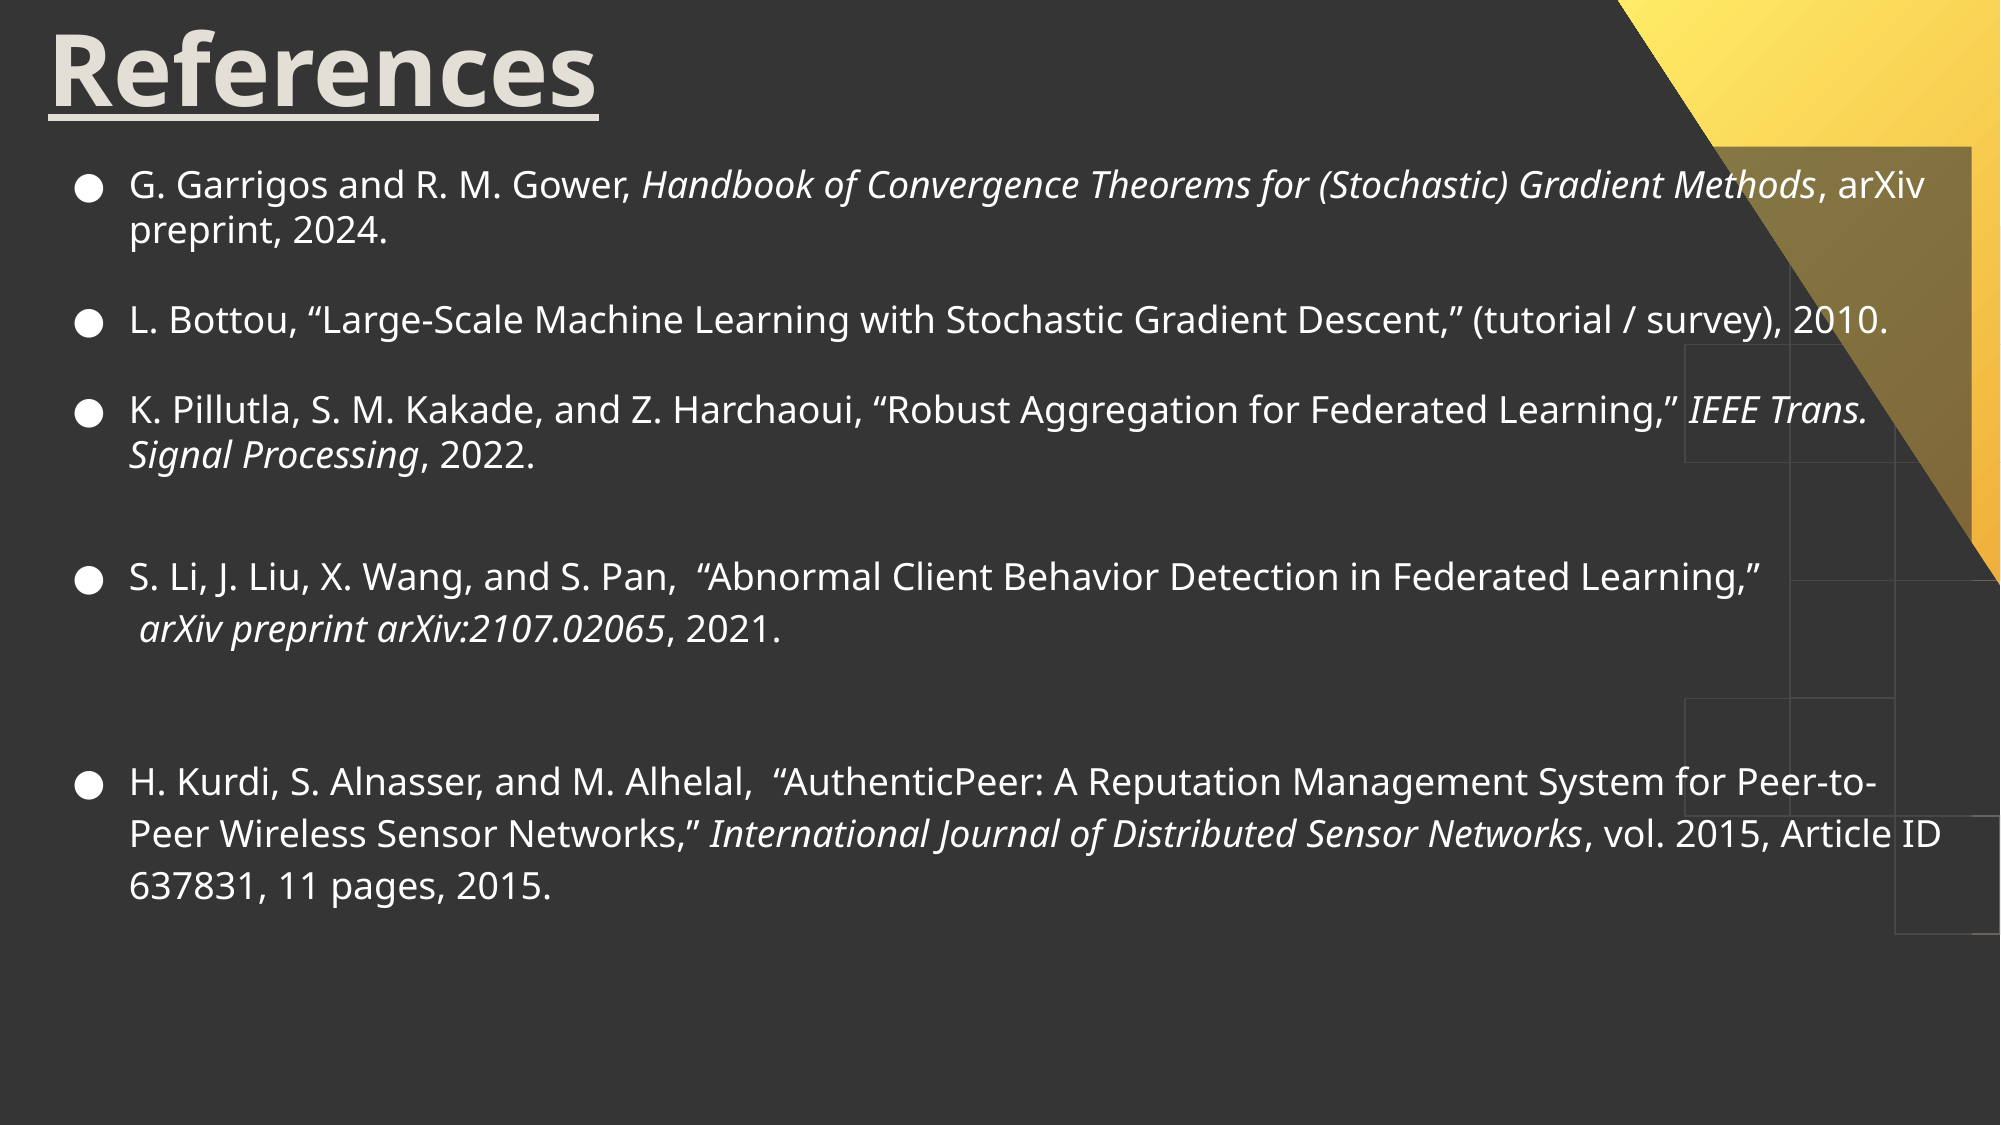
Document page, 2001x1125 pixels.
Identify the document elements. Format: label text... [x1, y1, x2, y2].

text_box G. Garrigos and R. M. Gower, Handbook of Convergence Theorems for (Stochastic) Gradient Methods, arXiv preprint, 2024. L. Bottou, “Large-Scale Machine Learning with Stochastic Gradient Descent,” (tutorial / survey), 2010. K. Pillutla, S. M. Kakade, and Z. Harchaoui, “Robust Aggregation for Federated Learning,” IEEE Trans. Signal Processing, 2022. S. Li, J. Liu, X. Wang, and S. Pan, “Abnormal Client Behavior Detection in Federated Learning,” arXiv preprint arXiv:2107.02065, 2021. H. Kurdi, S. Alnasser, and M. Alhelal, “AuthenticPeer: A Reputation Management System for Peer-to-Peer Wireless Sensor Networks,” International Journal of Distributed Sensor Networks, vol. 2015, Article ID 637831, 11 pages, 2015. [39, 146, 1972, 1125]
title References [27, 0, 1353, 228]
